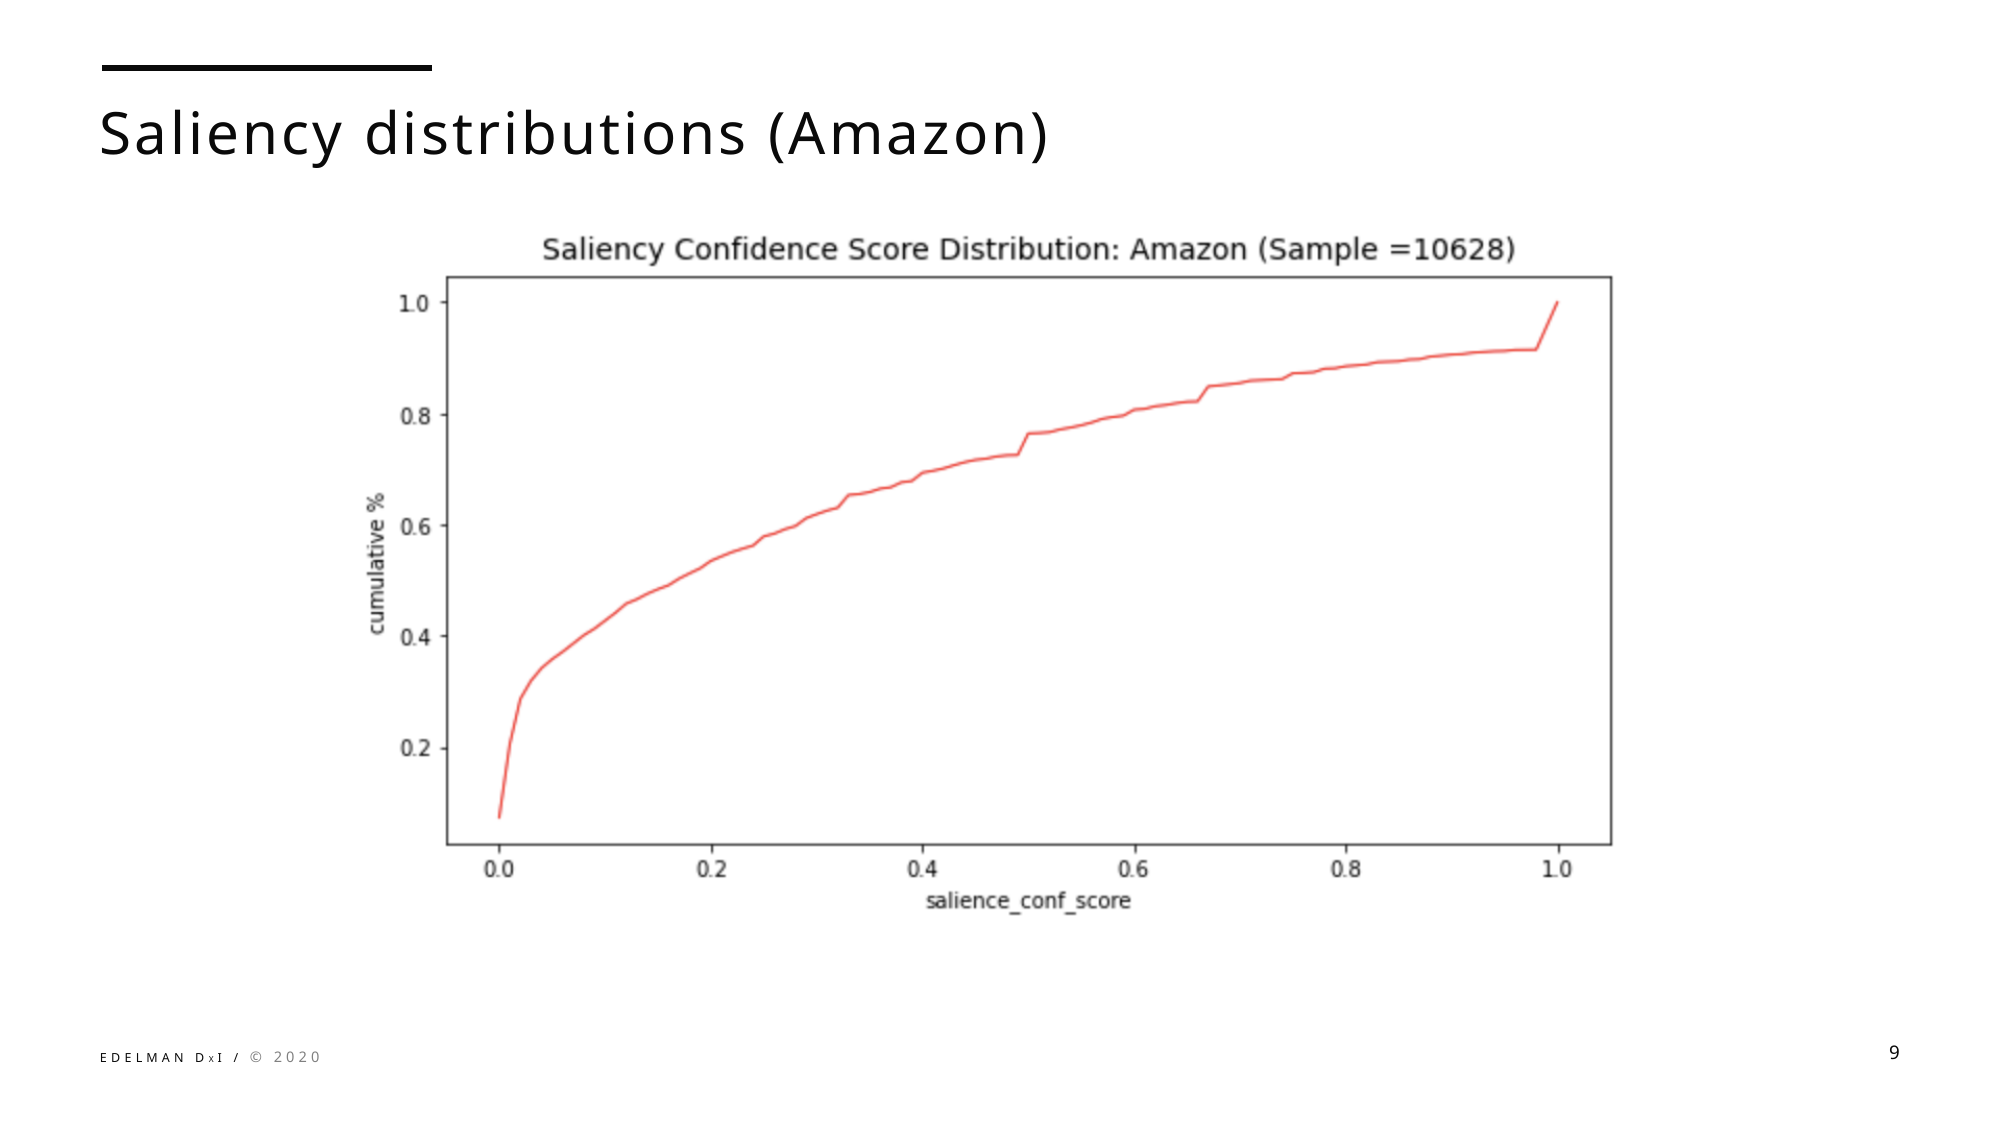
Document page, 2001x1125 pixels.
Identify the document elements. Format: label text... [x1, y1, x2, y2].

slide_number 9 [1449, 1042, 1900, 1066]
picture [321, 199, 1679, 926]
title Saliency distributions (Amazon) [99, 103, 1900, 188]
